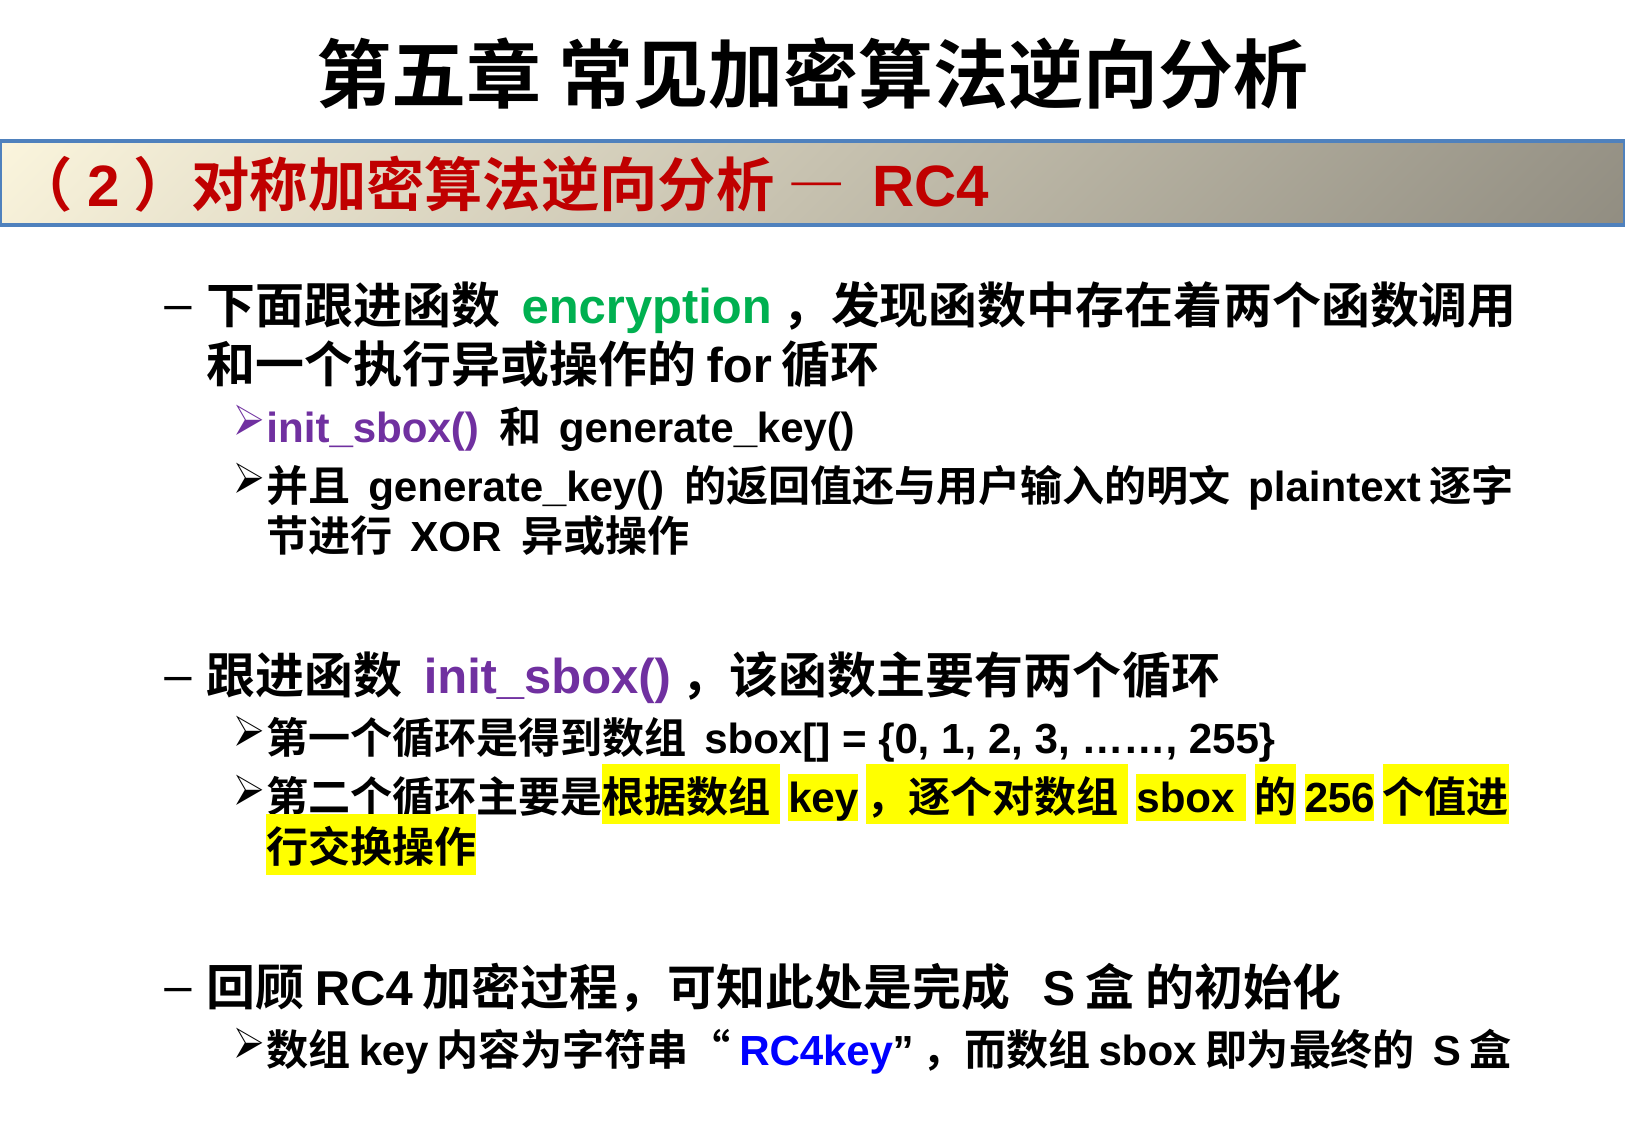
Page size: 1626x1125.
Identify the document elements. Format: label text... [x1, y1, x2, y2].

title 第五章 常见加密算法逆向分析 [81, 19, 1544, 126]
list 下面跟进函数 encryption，发现函数中存在着两个函数调用和一个执行异或操作的for循环 init_sbox() 和 generate_key() 并且 generate_key() 的返回值还与用户输入的明文 plaintext逐字节进行 XOR 异或操作 跟进函数 init_sbox()，该函数主要有两个循环 第一个循环是得到数组 sbox[] = {0, 1, 2, 3, ……, 255} 第二个循环主要是根据数组 key，逐个对数组 sbox 的256个值进行交换操作 回顾RC4加密过程，可知此处是完成 S盒 的初始化 数组key内容为字符串“RC4key”，而数组sbox即为最终的 S盒 [81, 267, 1544, 1106]
text_box （2）对称加密算法逆向分析 — RC4 [0, 139, 1625, 227]
